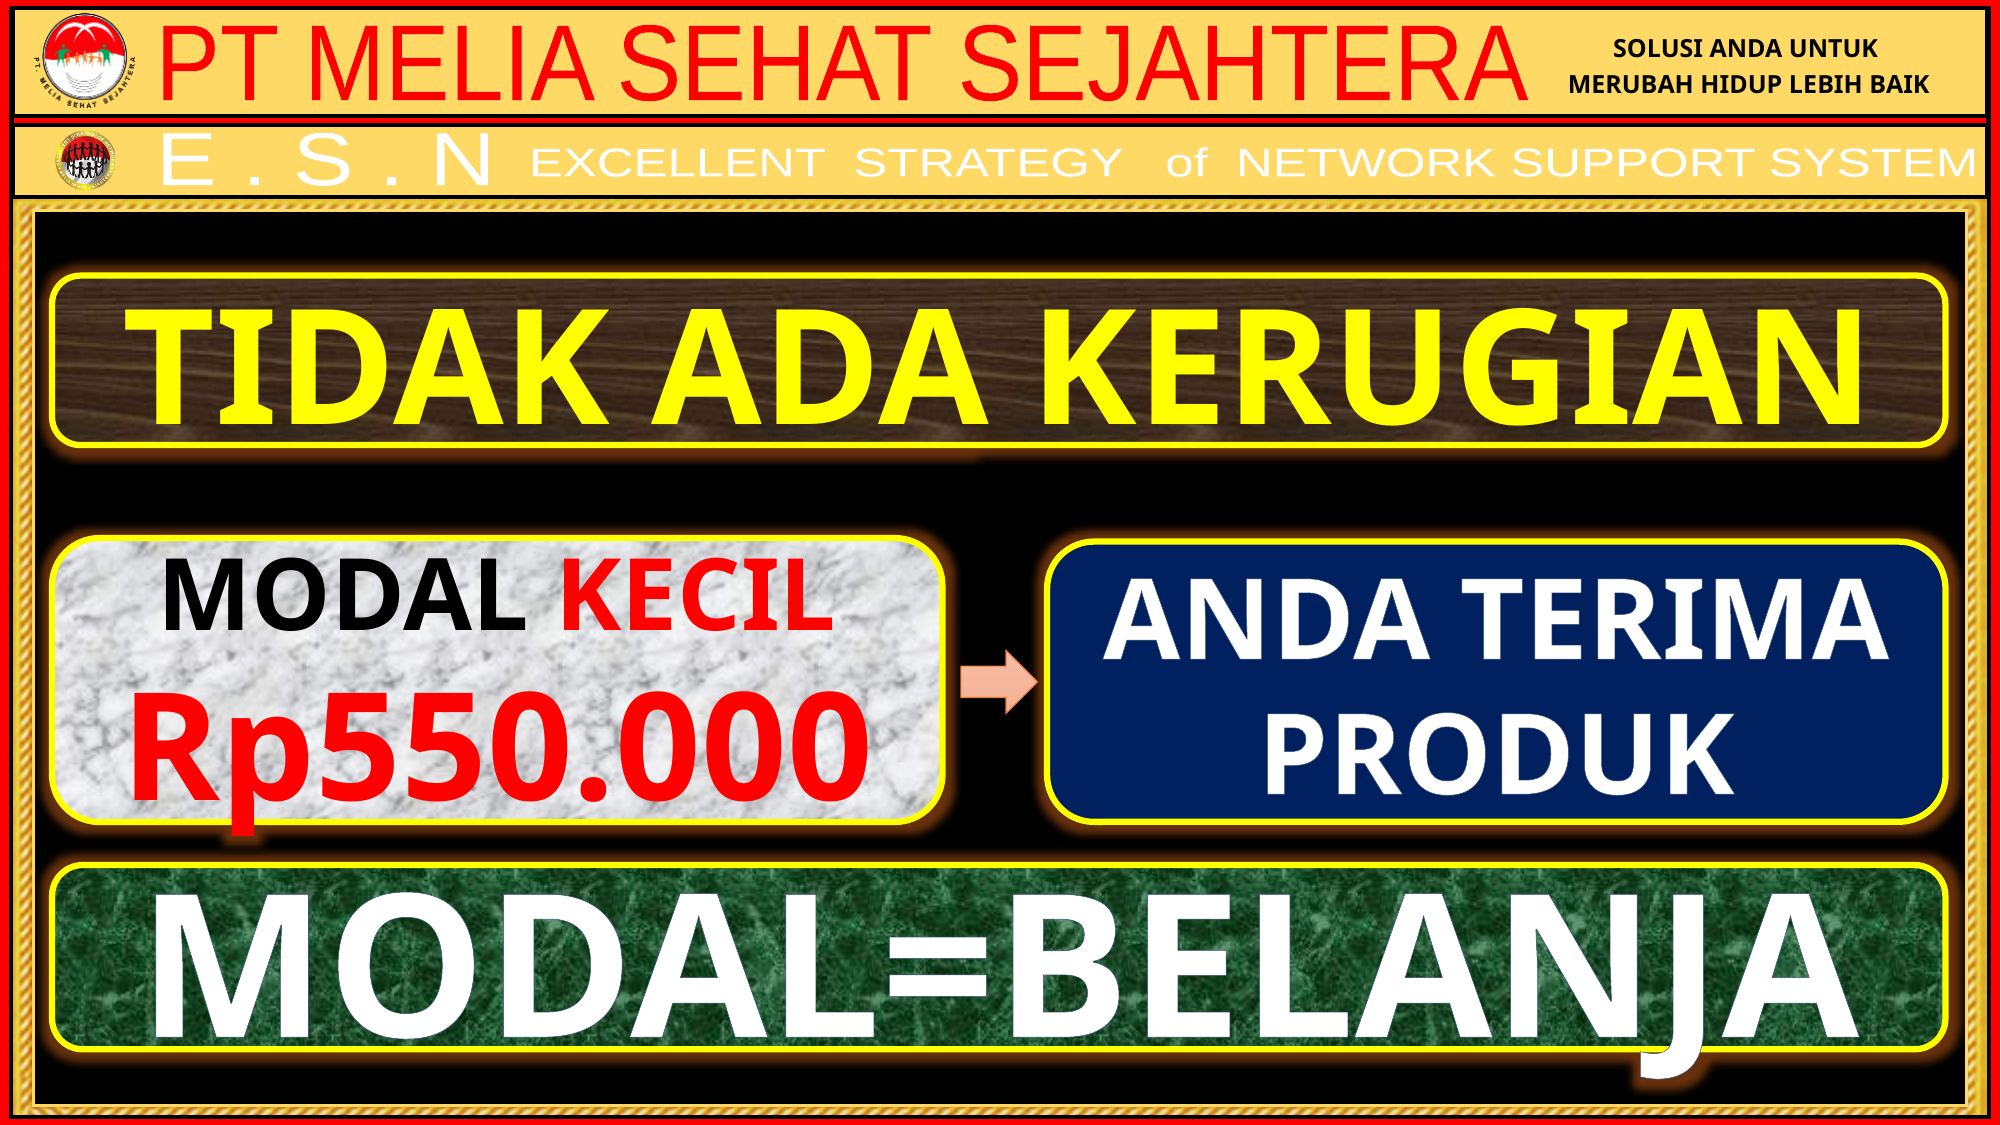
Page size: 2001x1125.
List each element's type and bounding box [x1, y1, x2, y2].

text_box [2, 0, 1998, 1125]
picture [13, 199, 1987, 1115]
